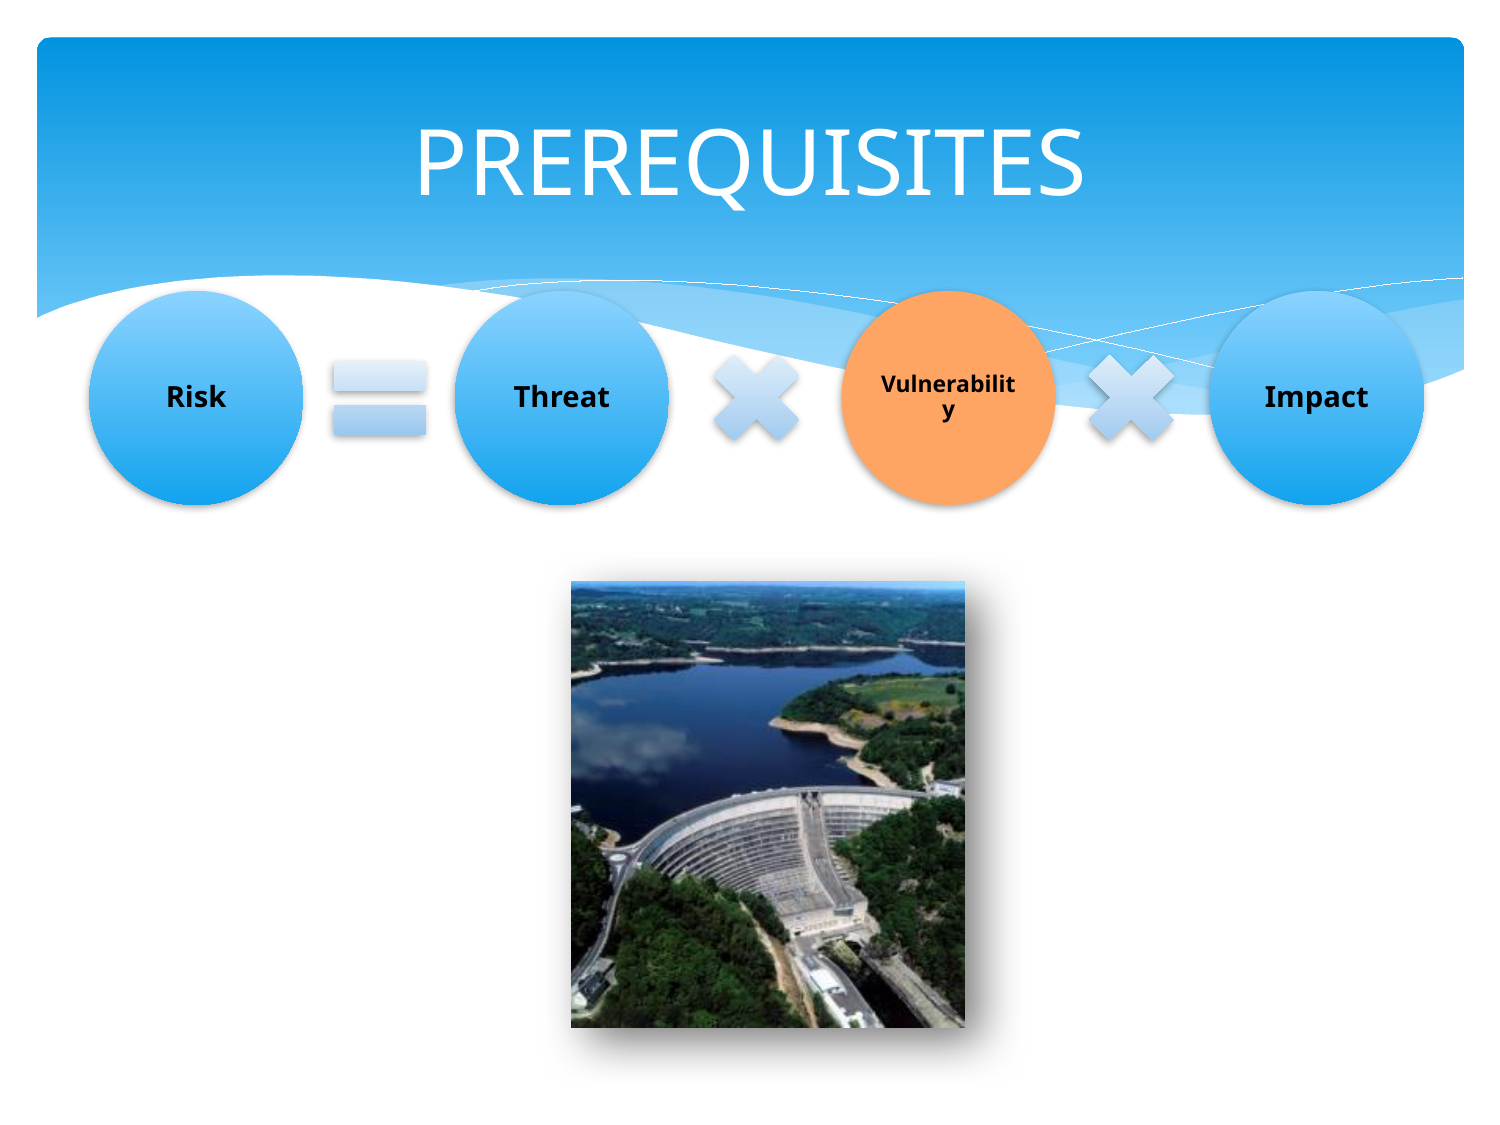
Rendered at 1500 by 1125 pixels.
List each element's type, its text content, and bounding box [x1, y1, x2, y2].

picture [571, 581, 965, 1028]
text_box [89, 236, 1425, 560]
title Prerequisites [75, 55, 1425, 261]
